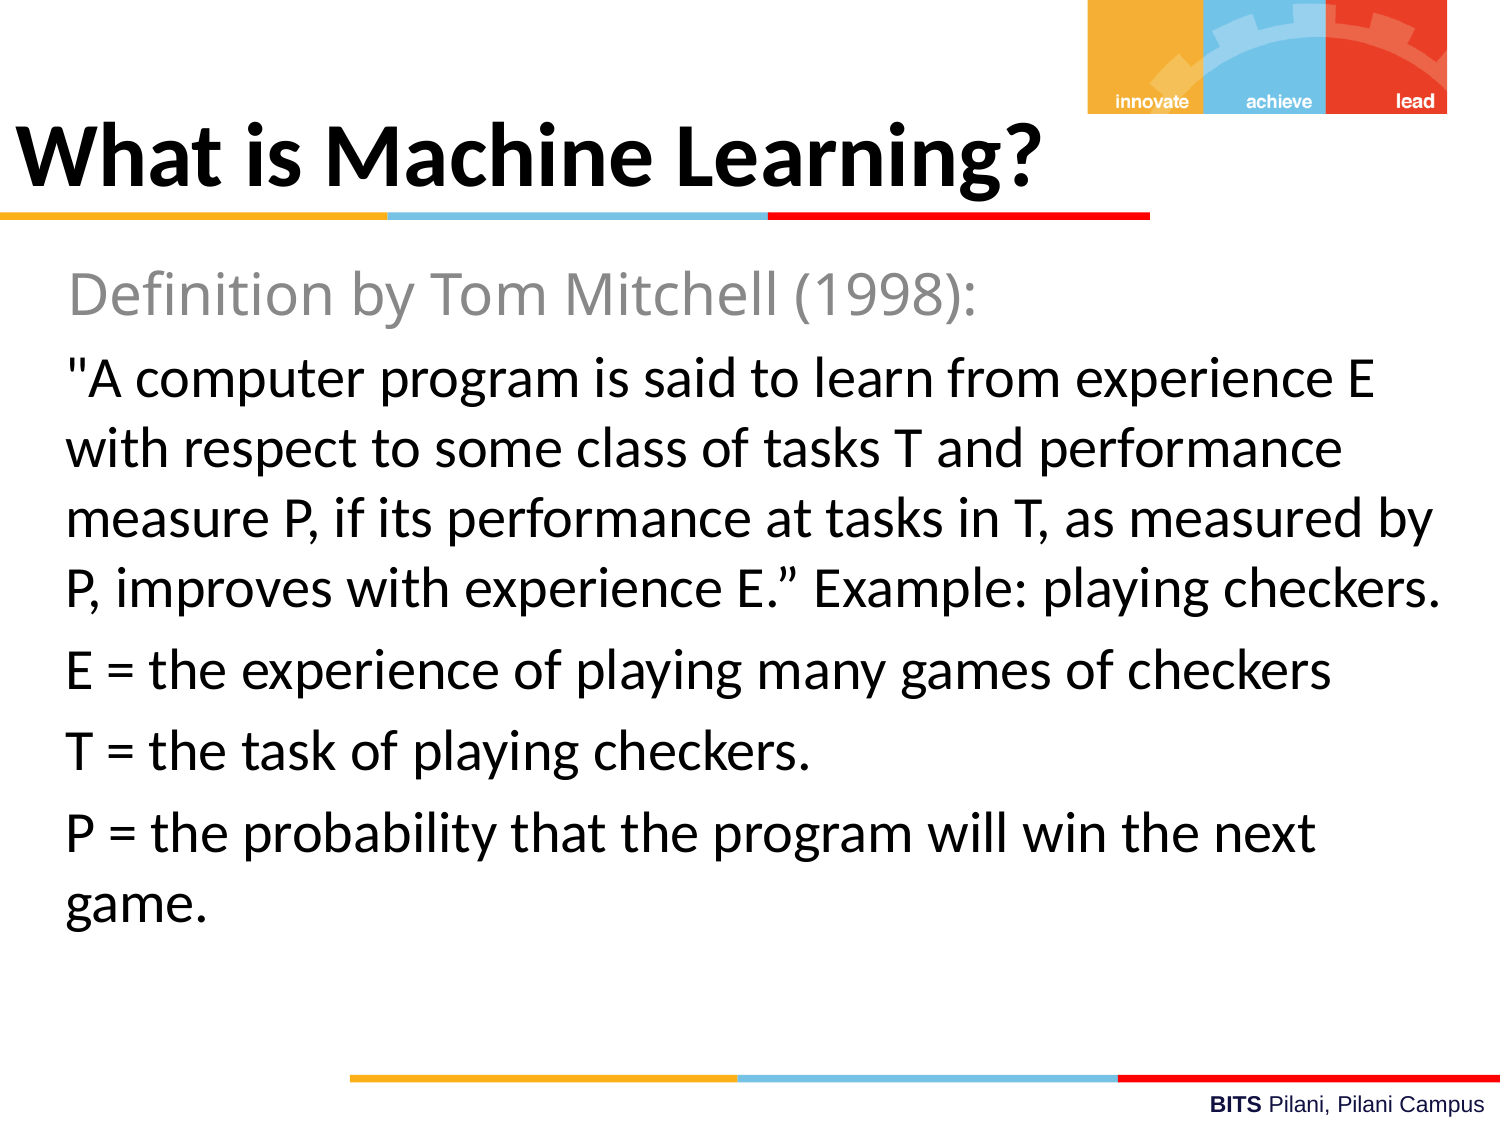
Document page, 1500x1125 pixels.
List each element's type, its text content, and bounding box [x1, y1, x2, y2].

subtitle Definition by Tom Mitchell (1998): "A computer program is said to learn from experience E with respect to some class of tasks T and performance measure P, if its performance at tasks in T, as measured by P, improves with experience E.” Example: playing checkers. E = the experience of playing many games of checkers T = the task of playing checkers. P = the probability that the program will win the next game. [50, 249, 1475, 713]
title What is Machine Learning? [0, 87, 1500, 213]
picture [1087, 0, 1448, 87]
